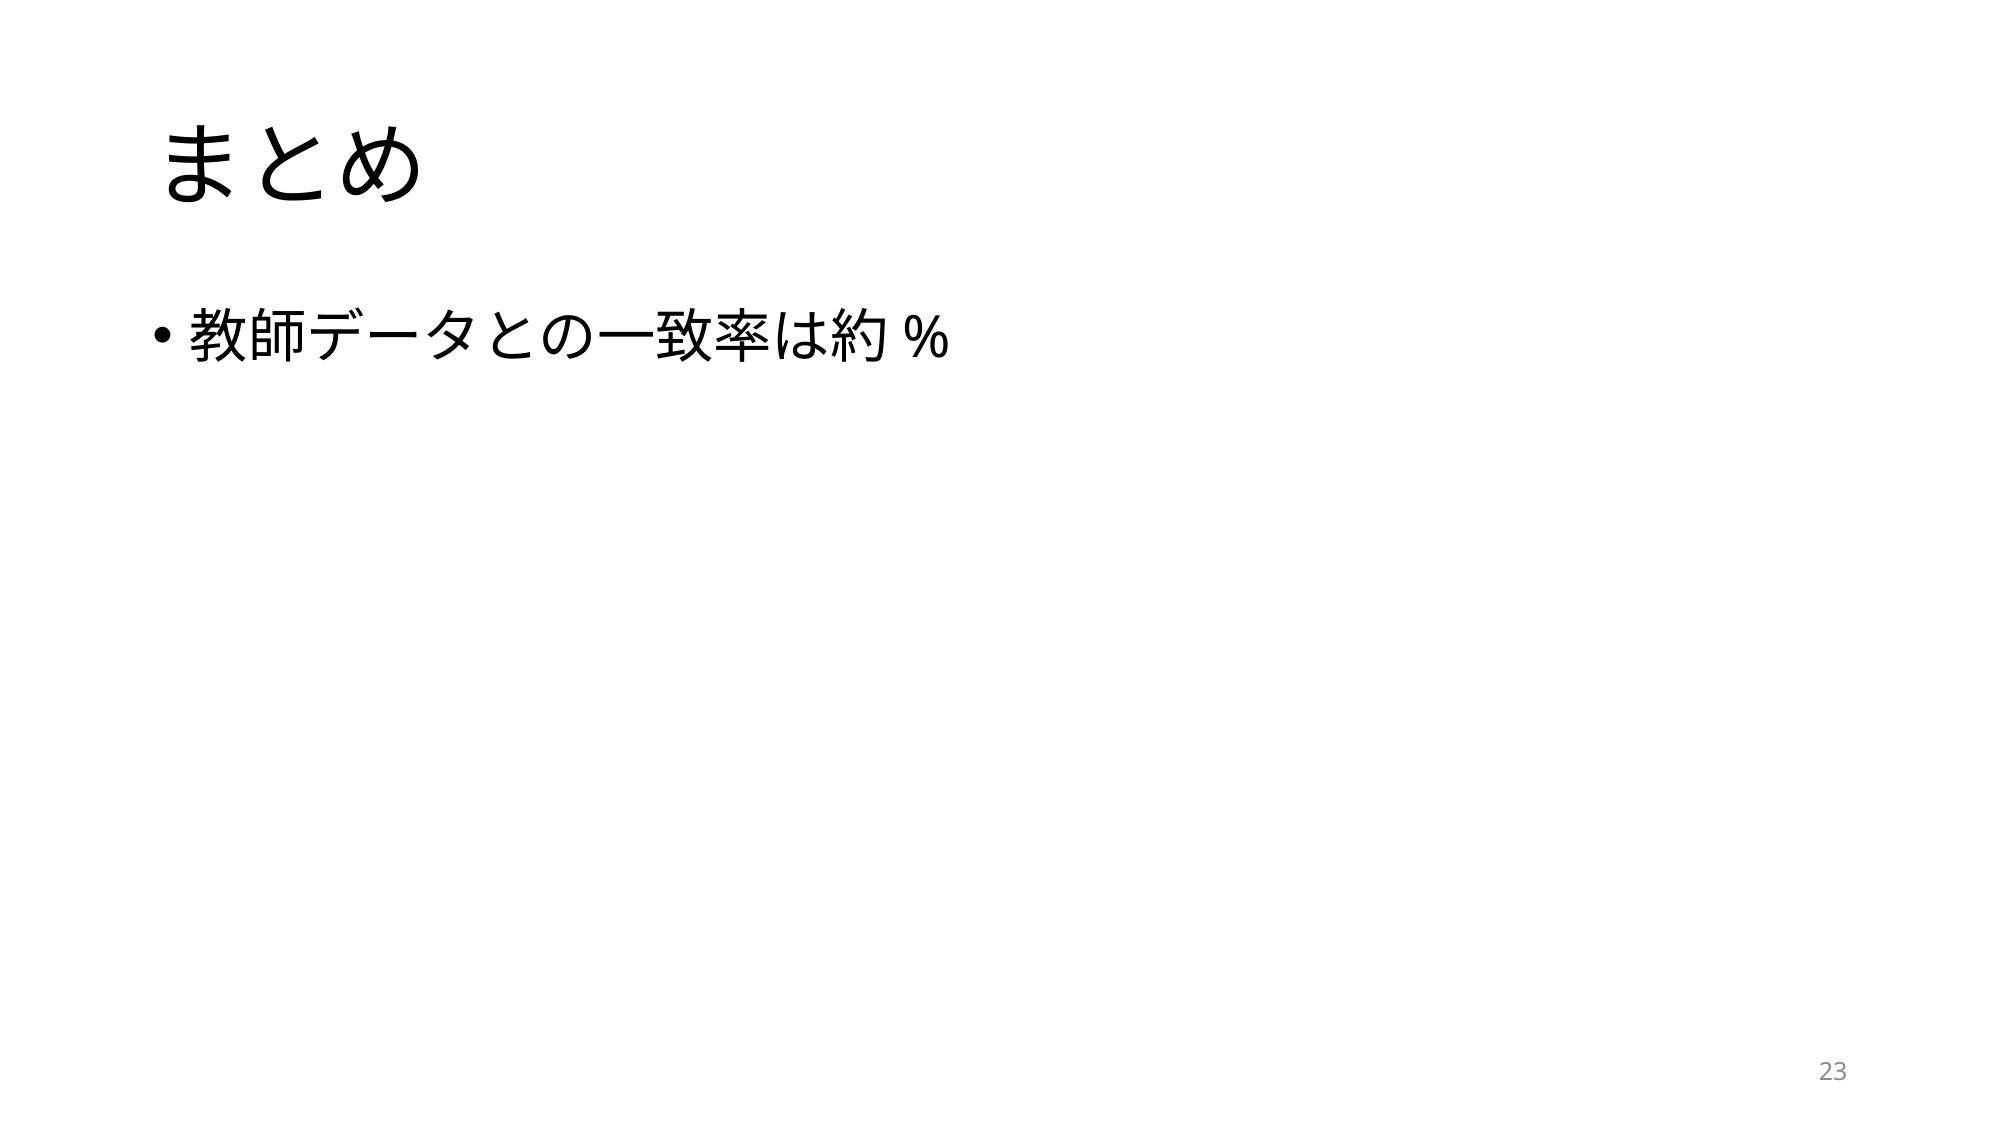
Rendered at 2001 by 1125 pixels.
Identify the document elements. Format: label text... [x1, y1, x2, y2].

list 教師データとの一致率は約% [137, 299, 1863, 888]
title まとめ [137, 59, 1863, 278]
slide_number 23 [1412, 1042, 1863, 1103]
